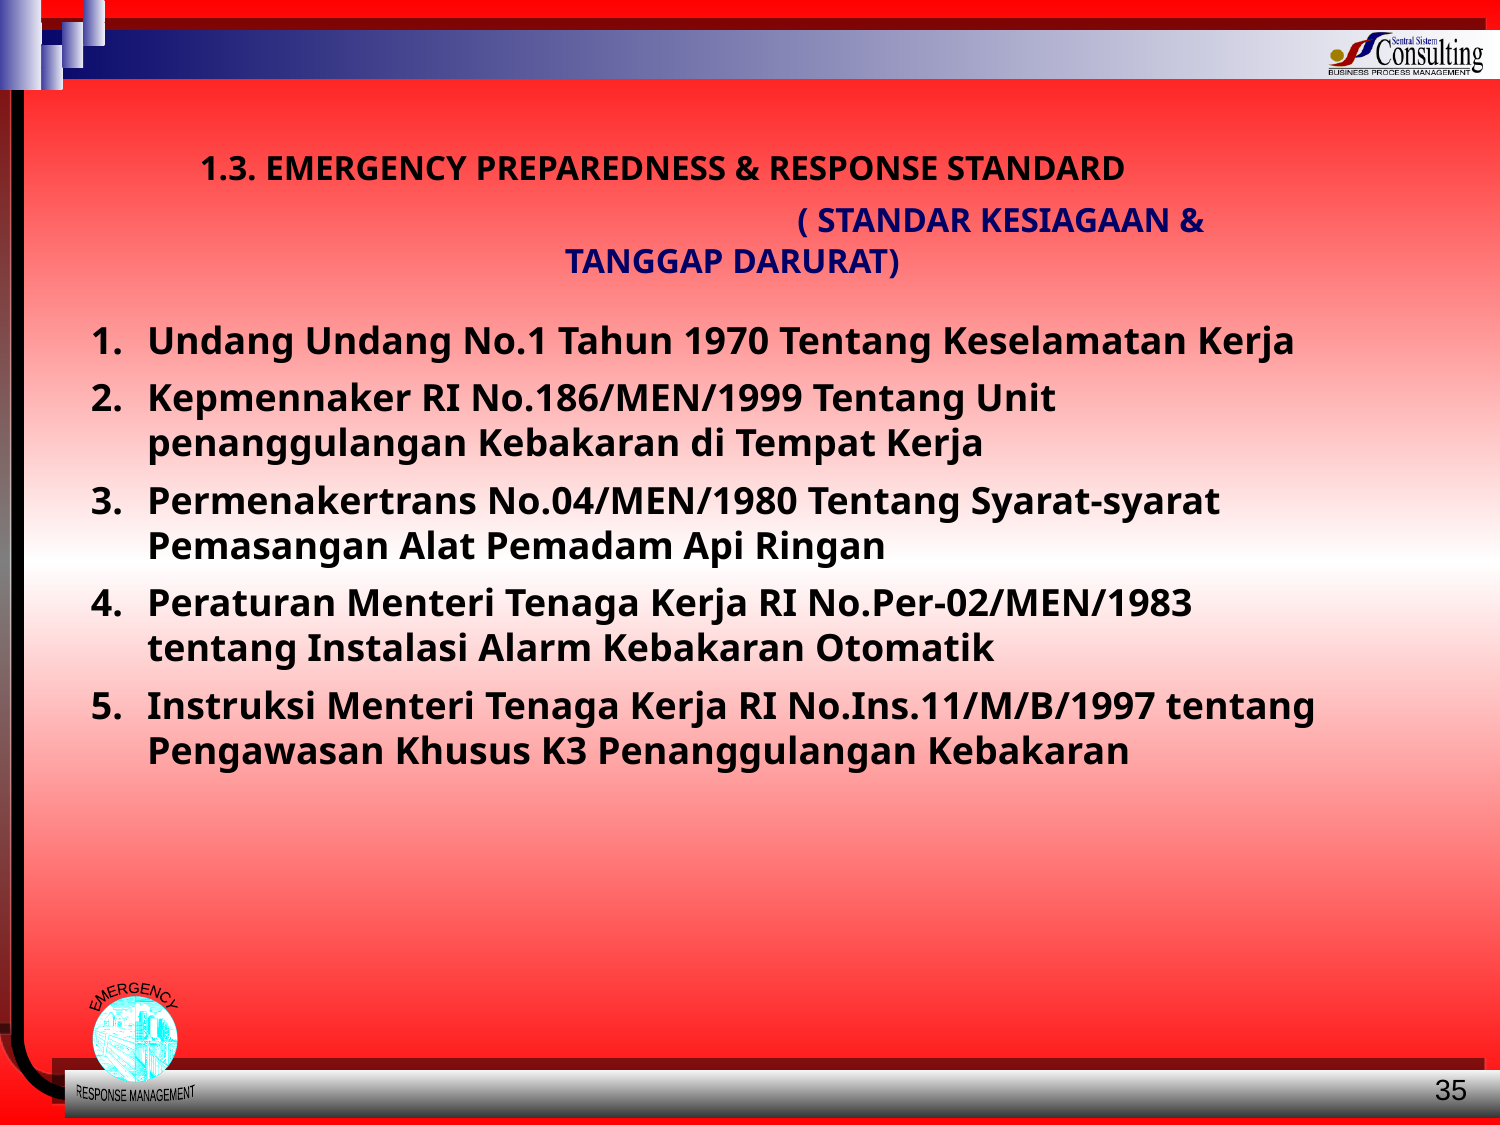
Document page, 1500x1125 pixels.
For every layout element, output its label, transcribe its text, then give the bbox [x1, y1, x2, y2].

slide_number 35 [1131, 1063, 1483, 1125]
text_box 1.3. EMERGENCY PREPAREDNESS & RESPONSE STANDARD ( STANDAR KESIAGAAN & TANGGAP DARURAT) [195, 129, 1270, 282]
picture [1328, 30, 1483, 75]
text_box Undang Undang No.1 Tahun 1970 Tentang Keselamatan Kerja Kepmennaker RI No.186/MEN/1999 Tentang Unit penanggulangan Kebakaran di Tempat Kerja Permenakertrans No.04/MEN/1980 Tentang Syarat-syarat Pemasangan Alat Pemadam Api Ringan Peraturan Menteri Tenaga Kerja RI No.Per-02/MEN/1983 tentang Instalasi Alarm Kebakaran Otomatik Instruksi Menteri Tenaga Kerja RI No.Ins.11/M/B/1997 tentang Pengawasan Khusus K3 Penanggulangan Kebakaran [88, 315, 1341, 831]
